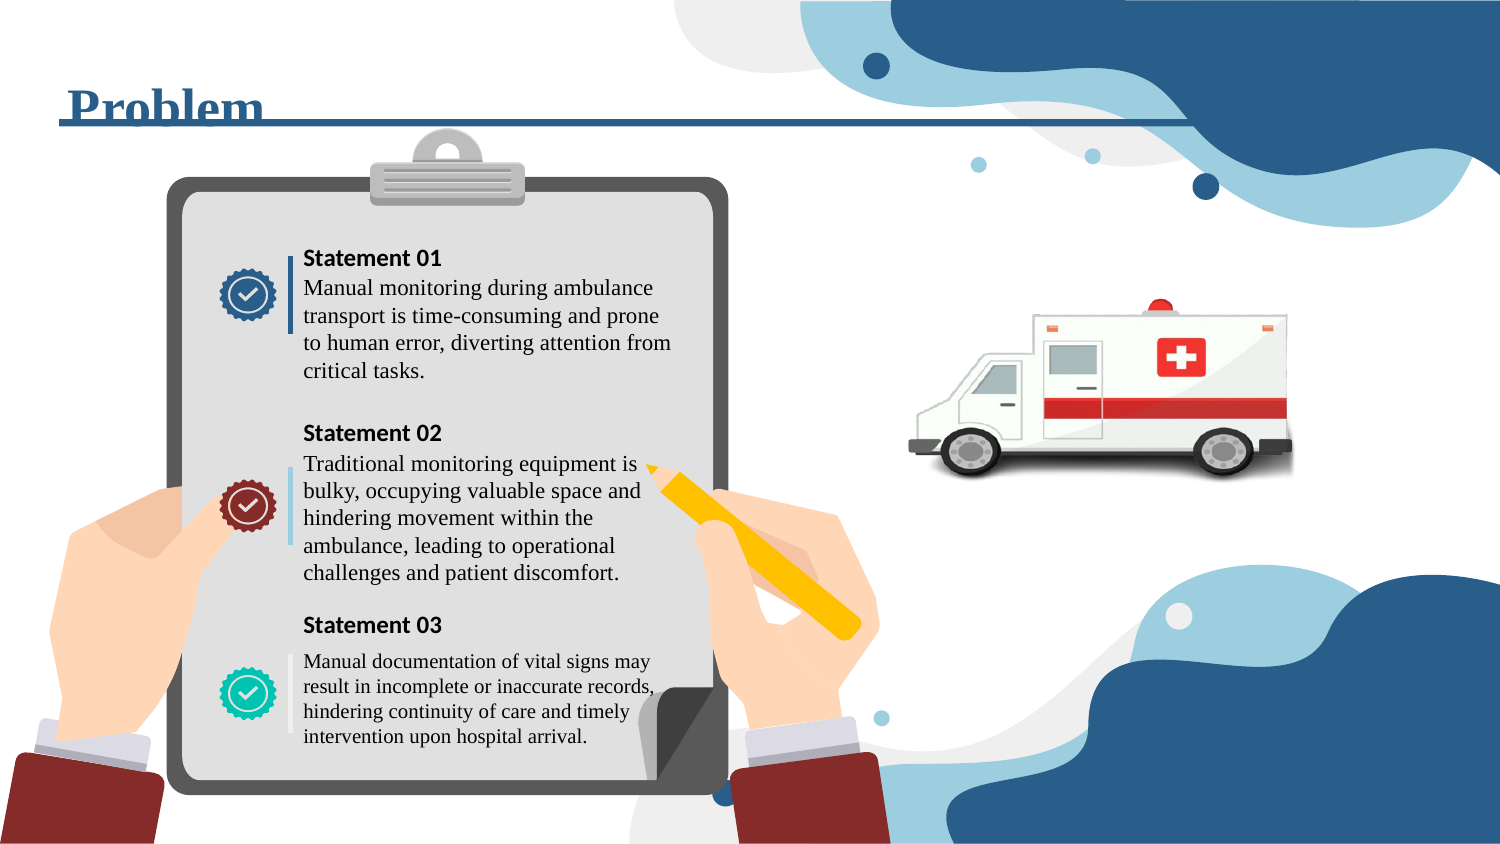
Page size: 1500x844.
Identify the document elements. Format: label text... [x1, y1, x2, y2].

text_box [0, 128, 891, 844]
text_box Problem [67, 51, 1172, 138]
text_box [1172, 119, 1293, 127]
picture [890, 216, 1321, 564]
text_box [59, 119, 67, 126]
